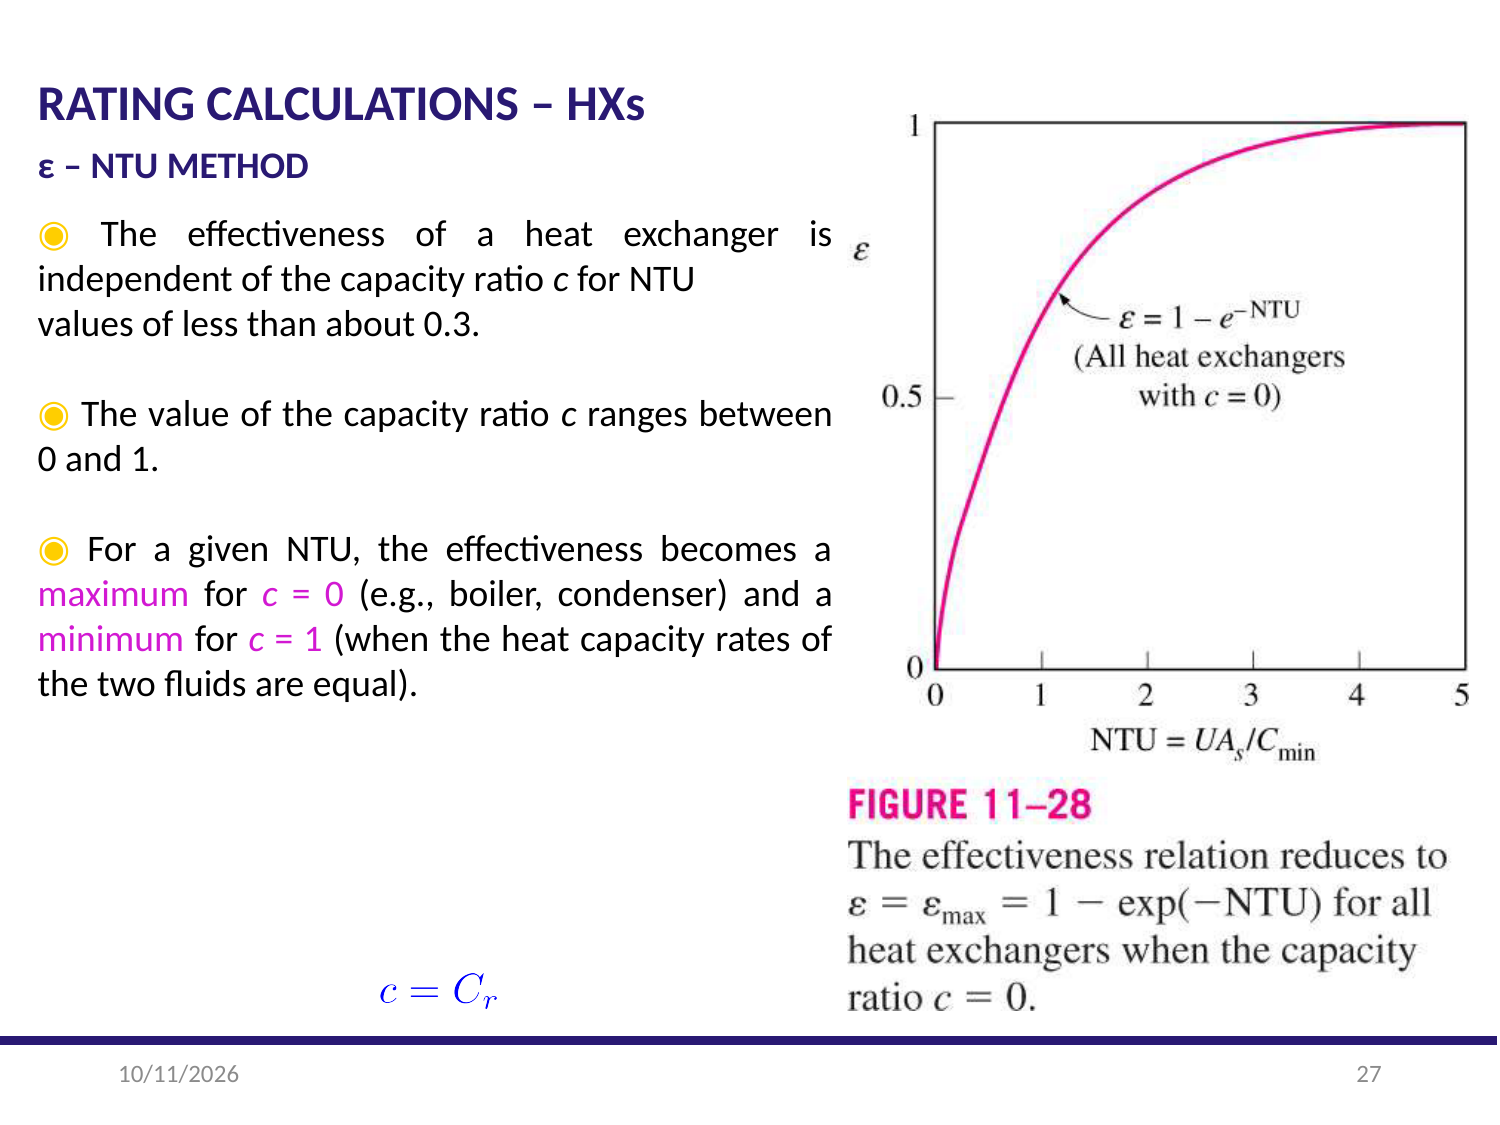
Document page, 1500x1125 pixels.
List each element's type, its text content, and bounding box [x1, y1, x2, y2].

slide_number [103, 1045, 441, 1103]
text_box ◉ The effectiveness of a heat exchanger is independent of the capacity ratio c for NTU values of less than about 0.3. ◉ The value of the capacity ratio c ranges between 0 and 1. ◉ For a given NTU, the effectiveness becomes a maximum for c = 0 (e.g., boiler, condenser) and a minimum for c = 1 (when the heat capacity rates of the two fluids are equal). [22, 201, 847, 711]
picture [847, 114, 1469, 1011]
text_box RATING CALCULATIONS – HXs [22, 63, 1397, 139]
picture [380, 973, 497, 1010]
slide_number 27 [1059, 1045, 1397, 1103]
text_box ε – NTU METHOD [22, 139, 847, 194]
